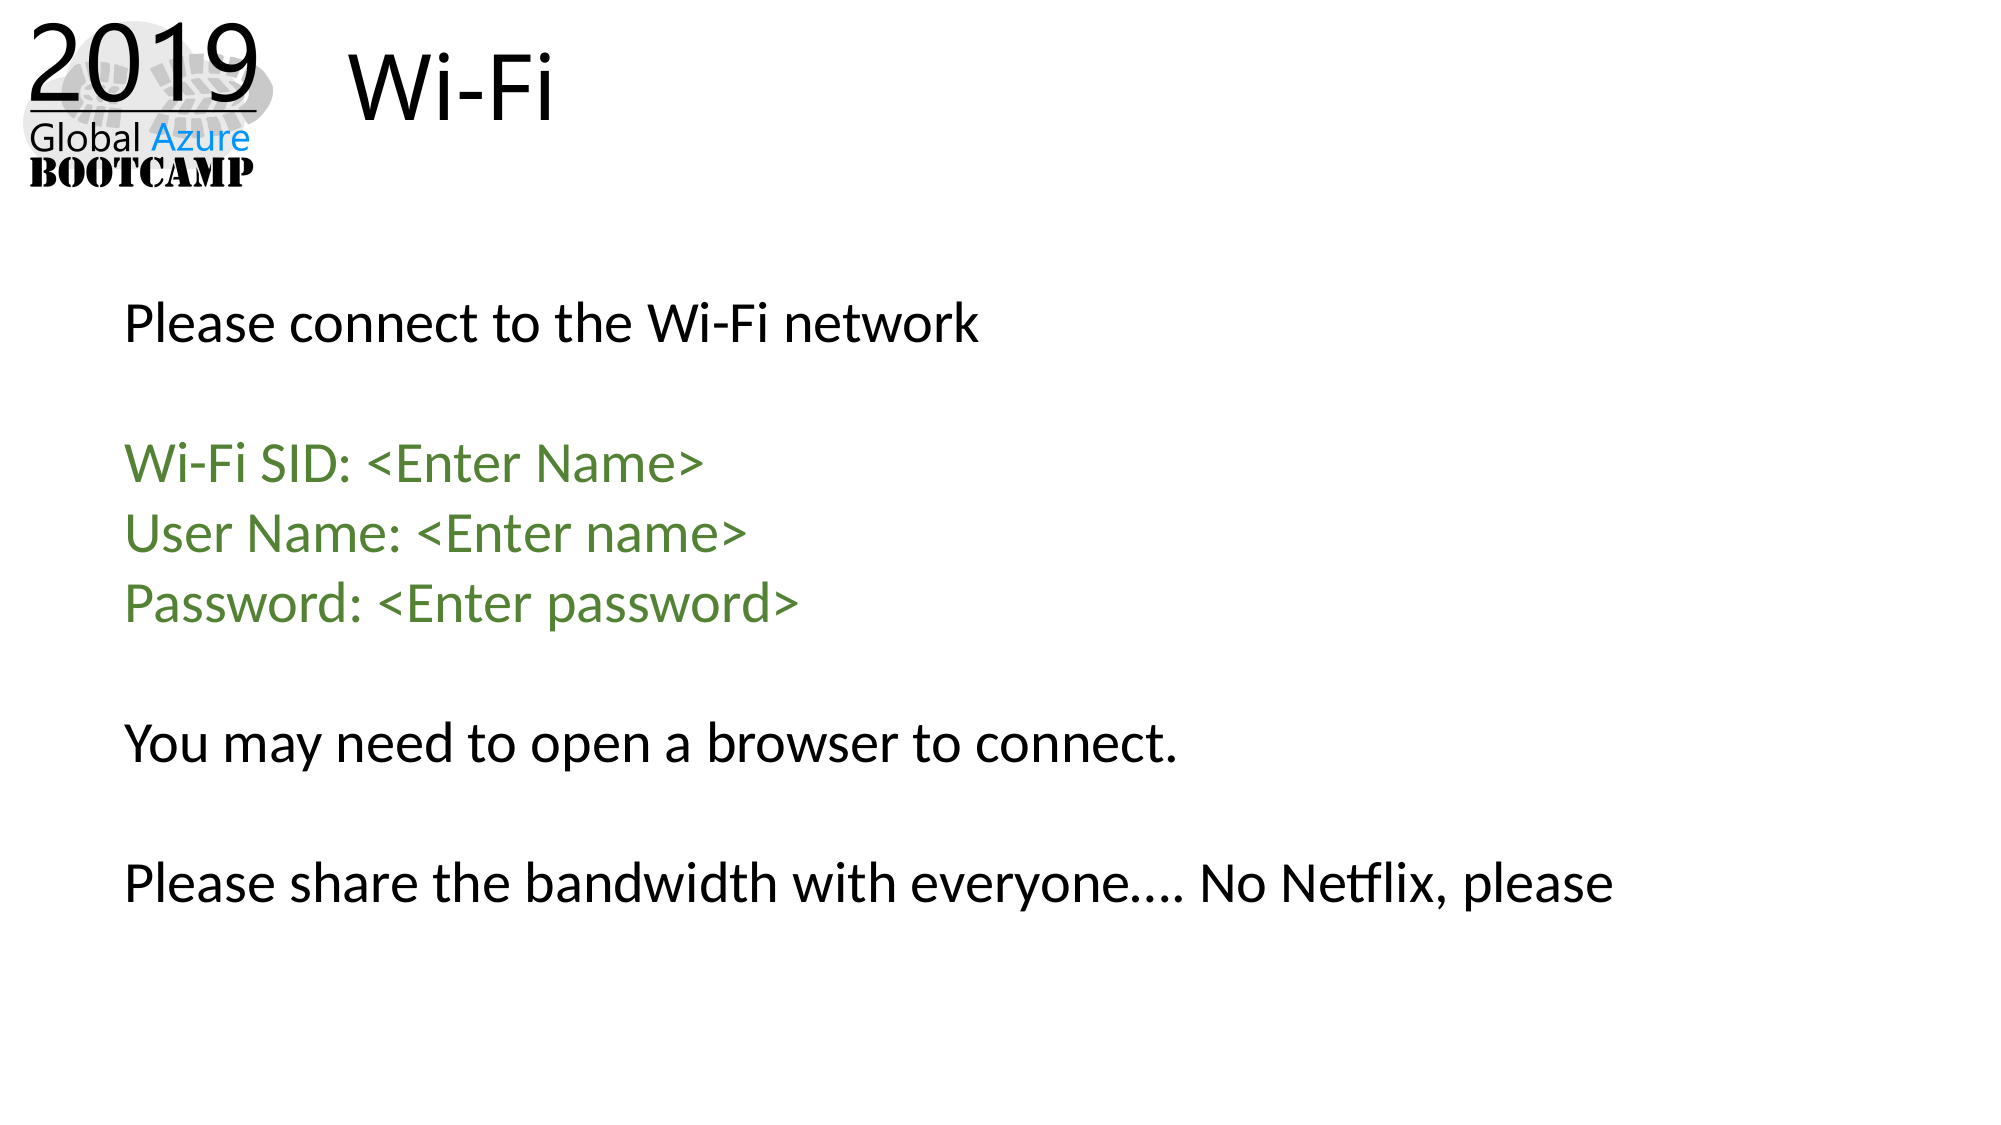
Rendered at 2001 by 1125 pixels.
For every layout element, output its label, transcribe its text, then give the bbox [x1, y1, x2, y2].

picture [23, 0, 273, 206]
text_box Please connect to the Wi-Fi network Wi-Fi SID: <Enter Name> User Name: <Enter name> Password: <Enter password> You may need to open a browser to connect. Please share the bandwidth with everyone…. No Netflix, please [109, 271, 1759, 927]
text_box Wi-Fi [332, 33, 1866, 157]
